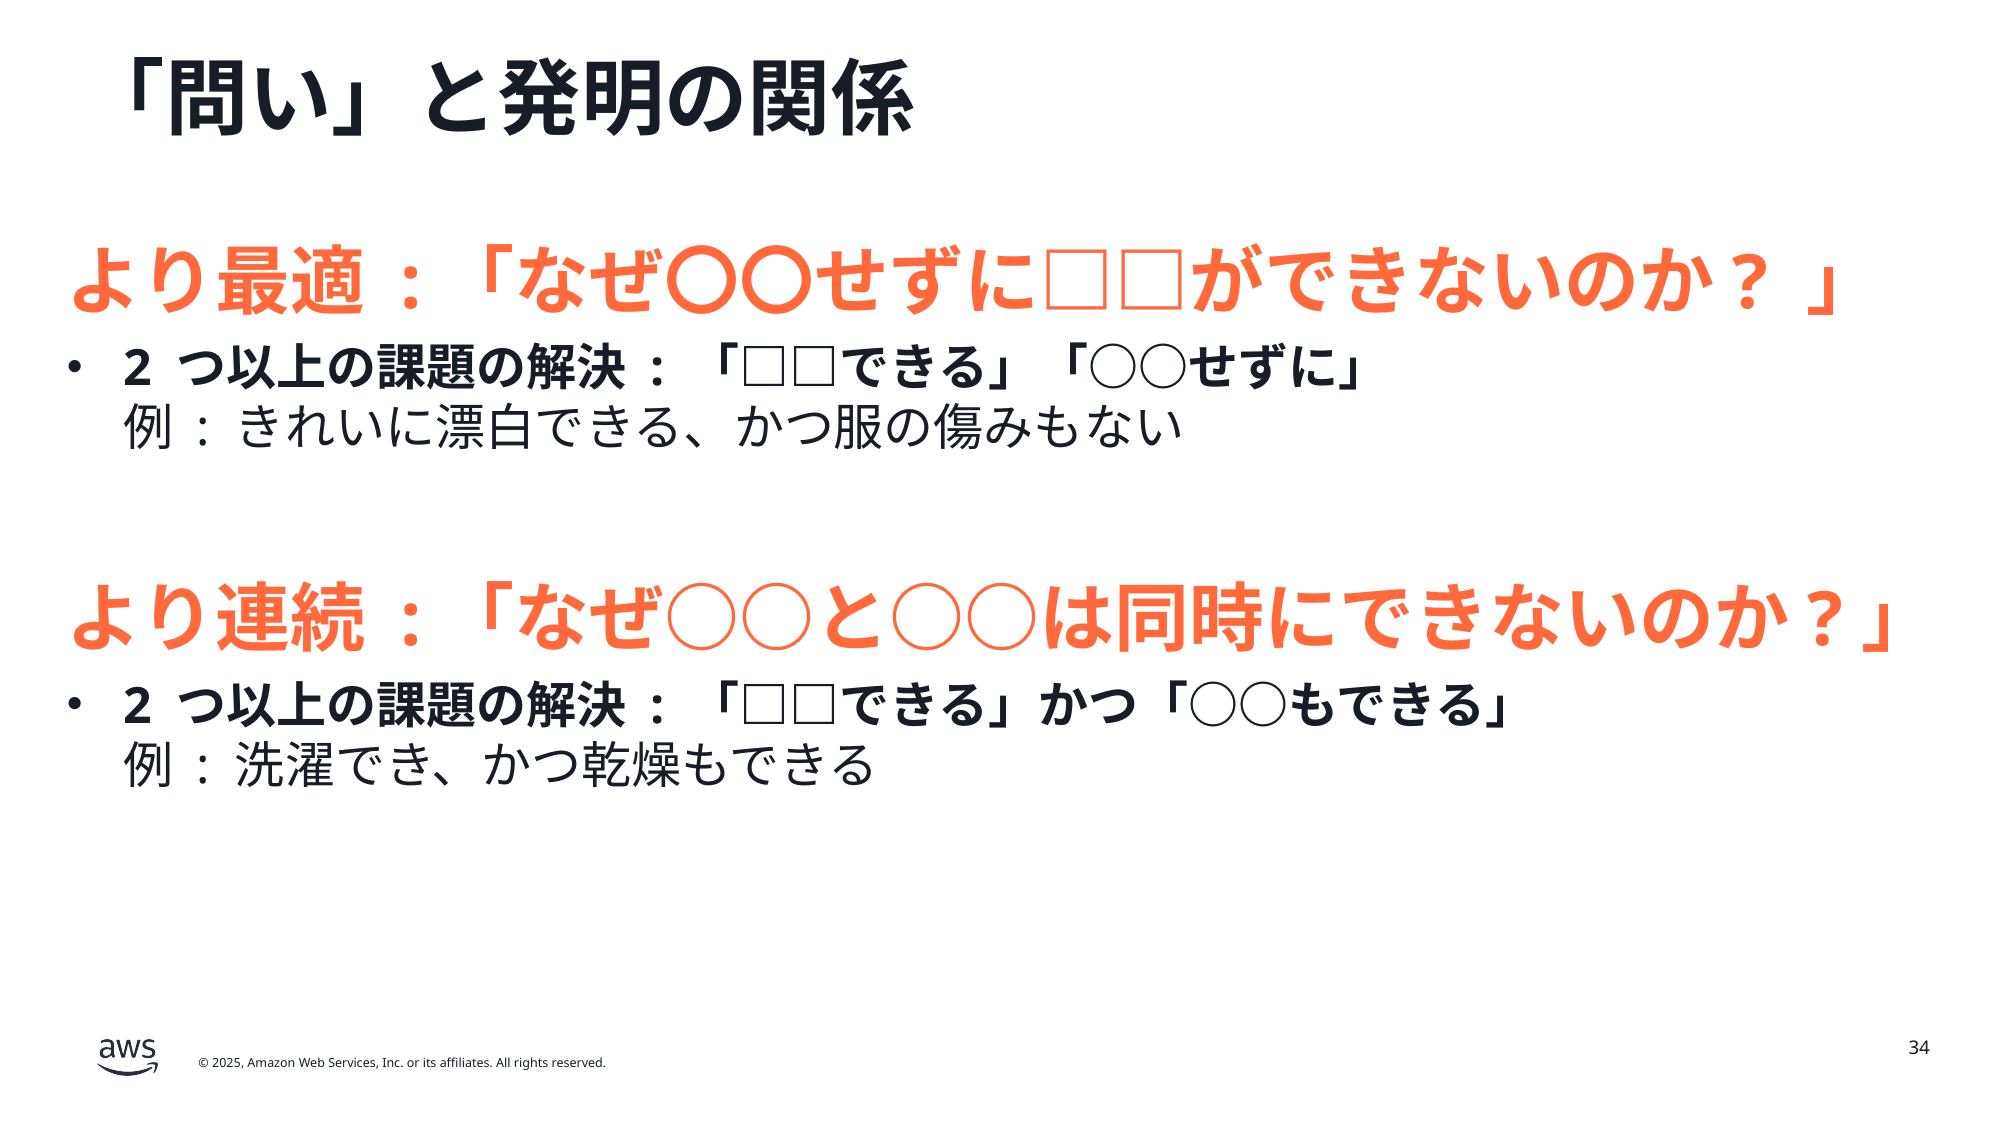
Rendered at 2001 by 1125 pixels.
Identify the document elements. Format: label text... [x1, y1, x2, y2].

list より最適 :「なぜ〇〇せずに□□ができないのか? 」 2 つ以上の課題の解決 : 「□□できる」「○○せずに」 例 : きれいに漂白できる、かつ服の傷みもない より連続 :「なぜ○○と○○は同時にできないのか?」 2 つ以上の課題の解決 : 「□□できる」かつ「○○もできる」 例 : 洗濯でき、かつ乾燥もできる [66, 225, 1945, 880]
picture [97, 1039, 158, 1076]
slide_number 34 [1495, 1018, 1945, 1079]
title 「問い」と発明の関係 [66, 48, 1945, 150]
